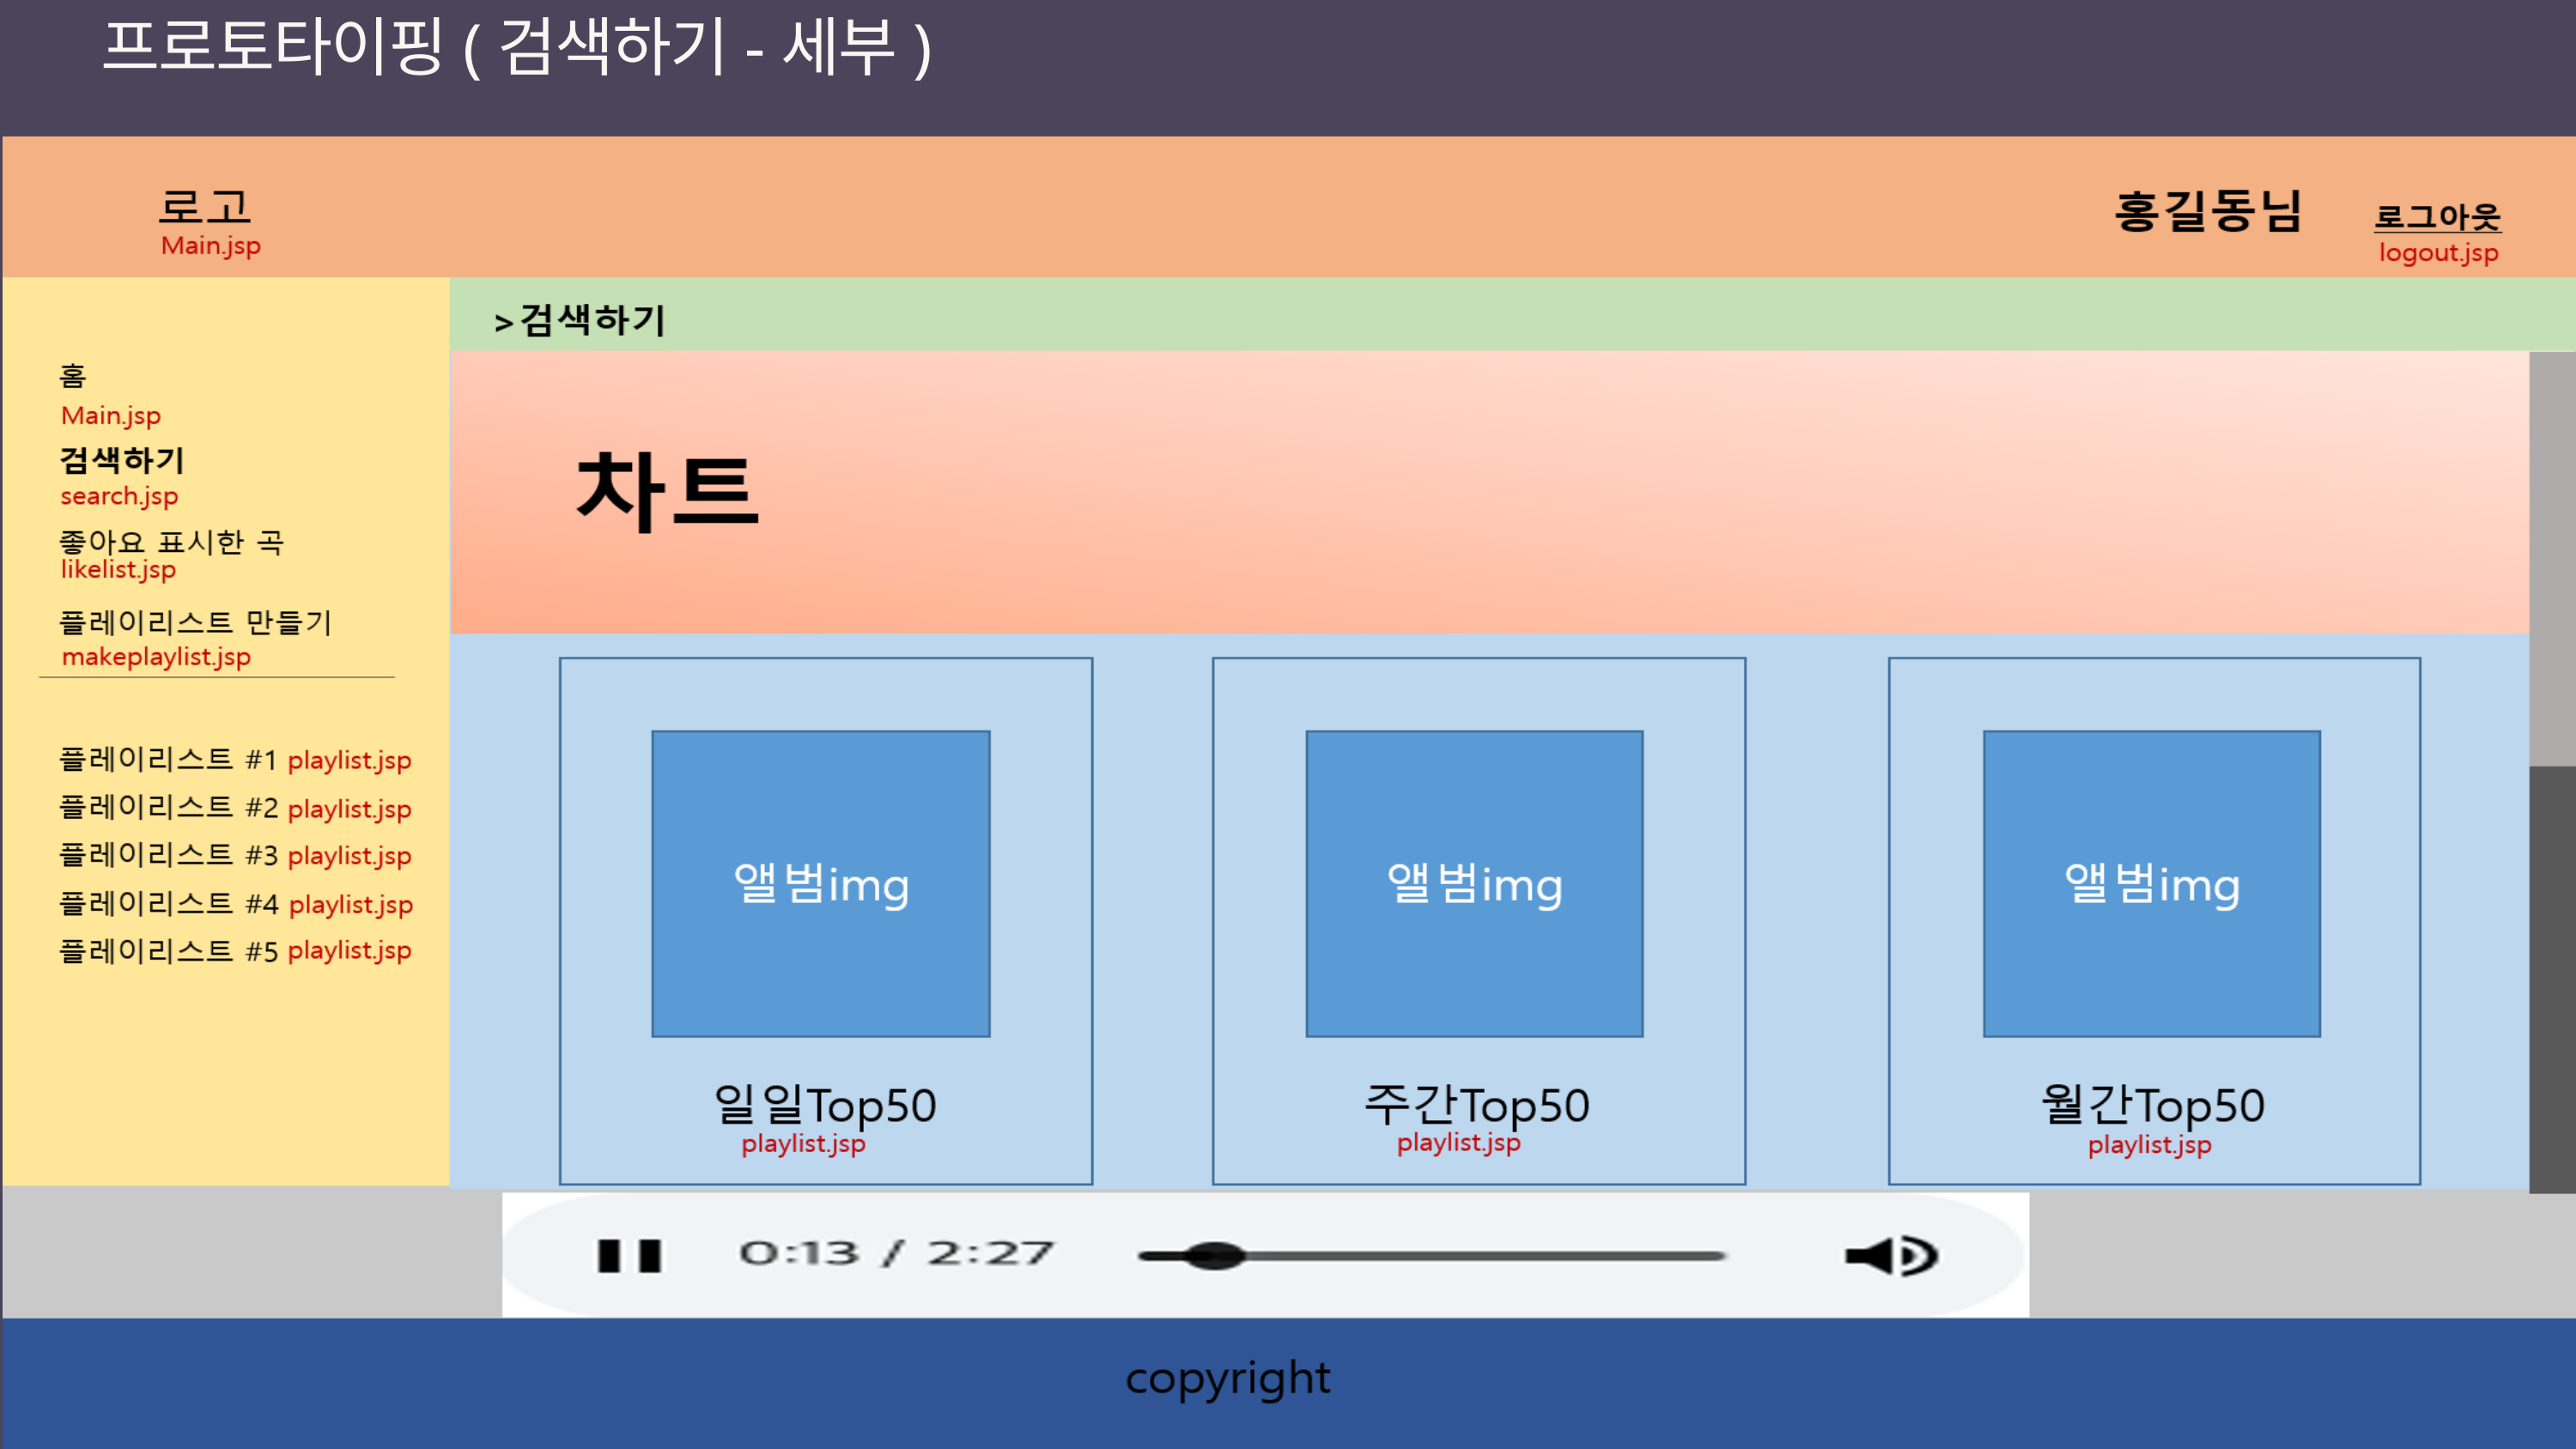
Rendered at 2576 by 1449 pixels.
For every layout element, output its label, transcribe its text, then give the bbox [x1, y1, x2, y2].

text_box 프로토타이핑(검색하기-세부) [88, 0, 1303, 134]
picture [2, 136, 2576, 1449]
